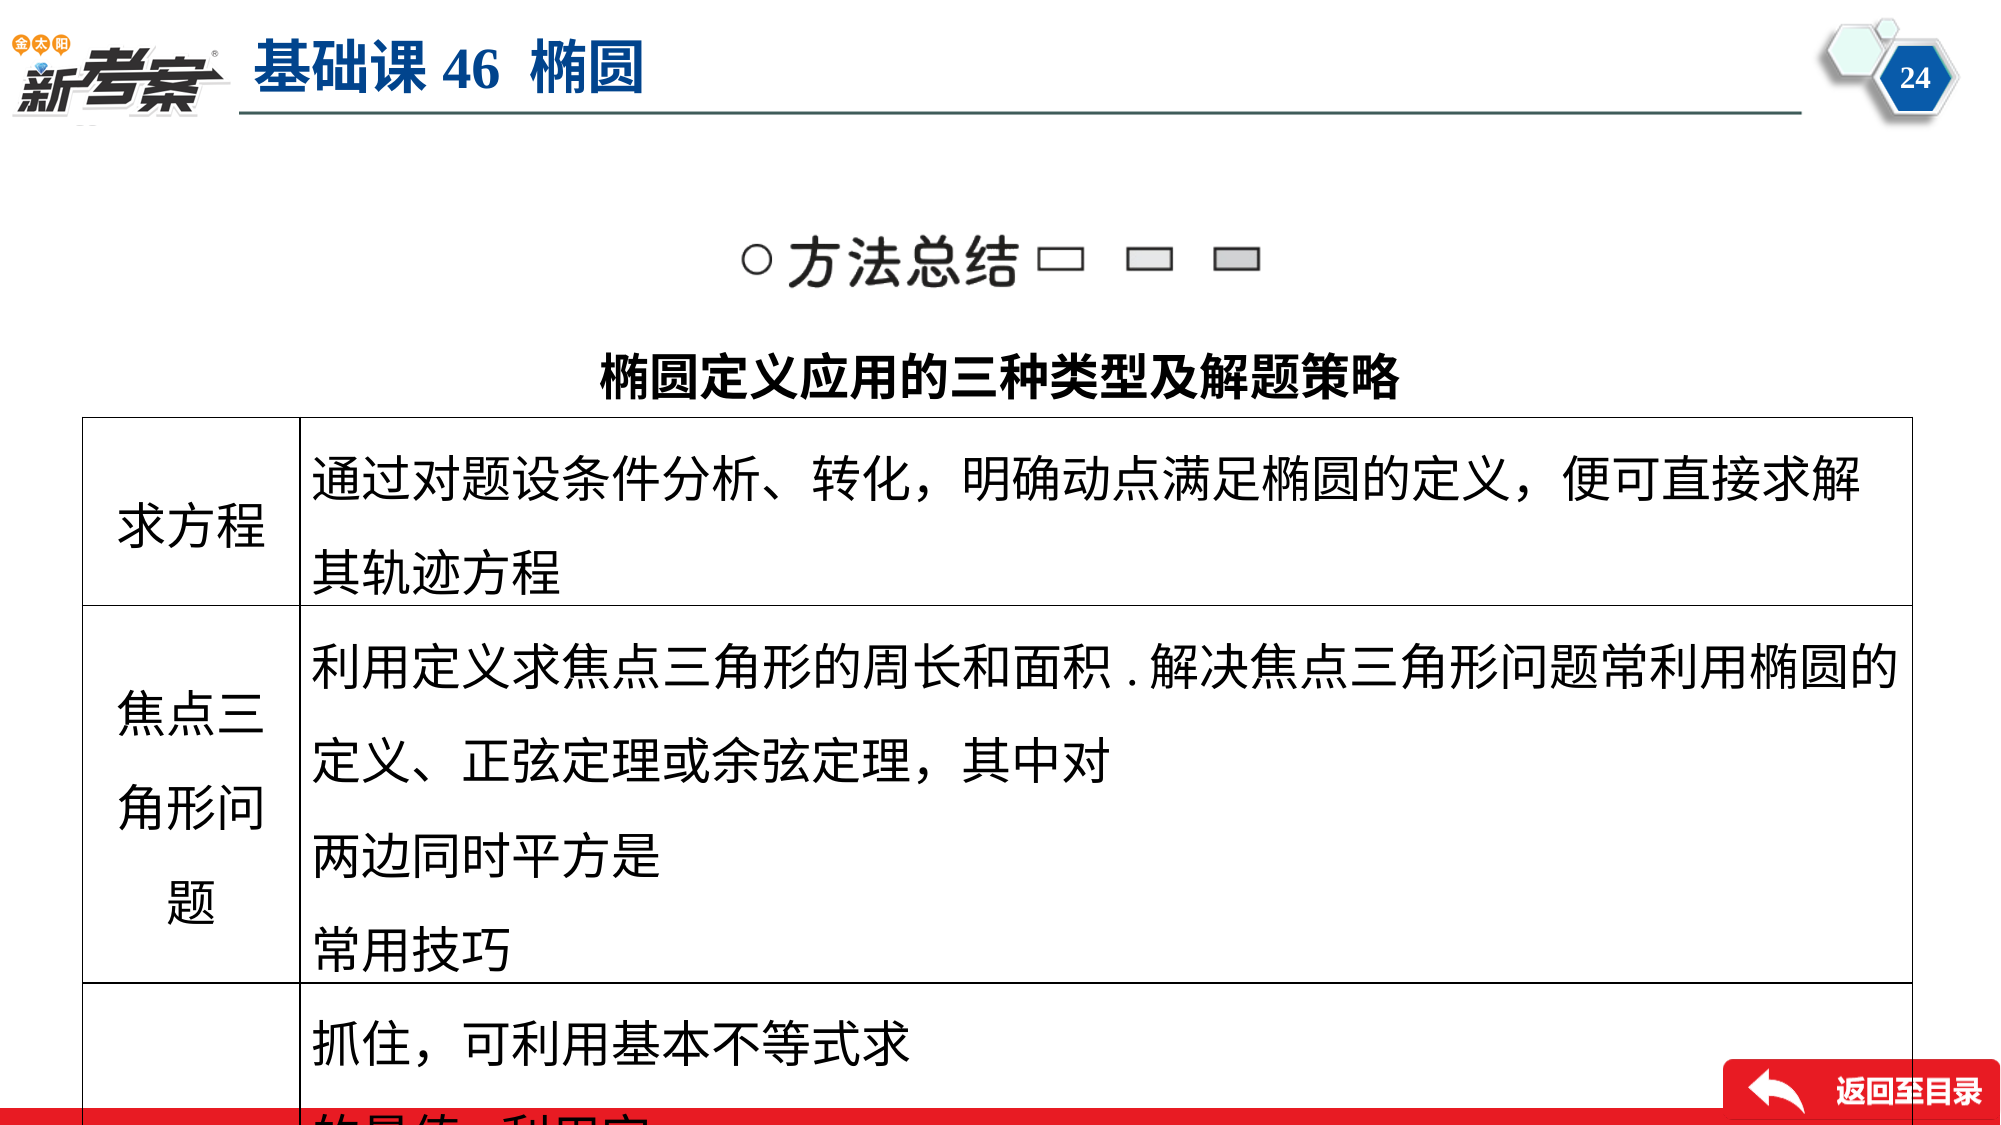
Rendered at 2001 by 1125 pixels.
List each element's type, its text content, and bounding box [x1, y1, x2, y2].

picture [83, 606, 299, 982]
text_box 椭圆定义应用的三种类型及解题策略 [82, 315, 1917, 396]
picture [83, 984, 299, 1125]
picture [301, 418, 1912, 605]
picture [301, 606, 1912, 982]
picture [301, 984, 1912, 1125]
picture [562, 1121, 574, 1125]
picture [0, 0, 2001, 1125]
picture [83, 418, 299, 605]
picture [373, 1118, 399, 1122]
picture [578, 1121, 592, 1125]
